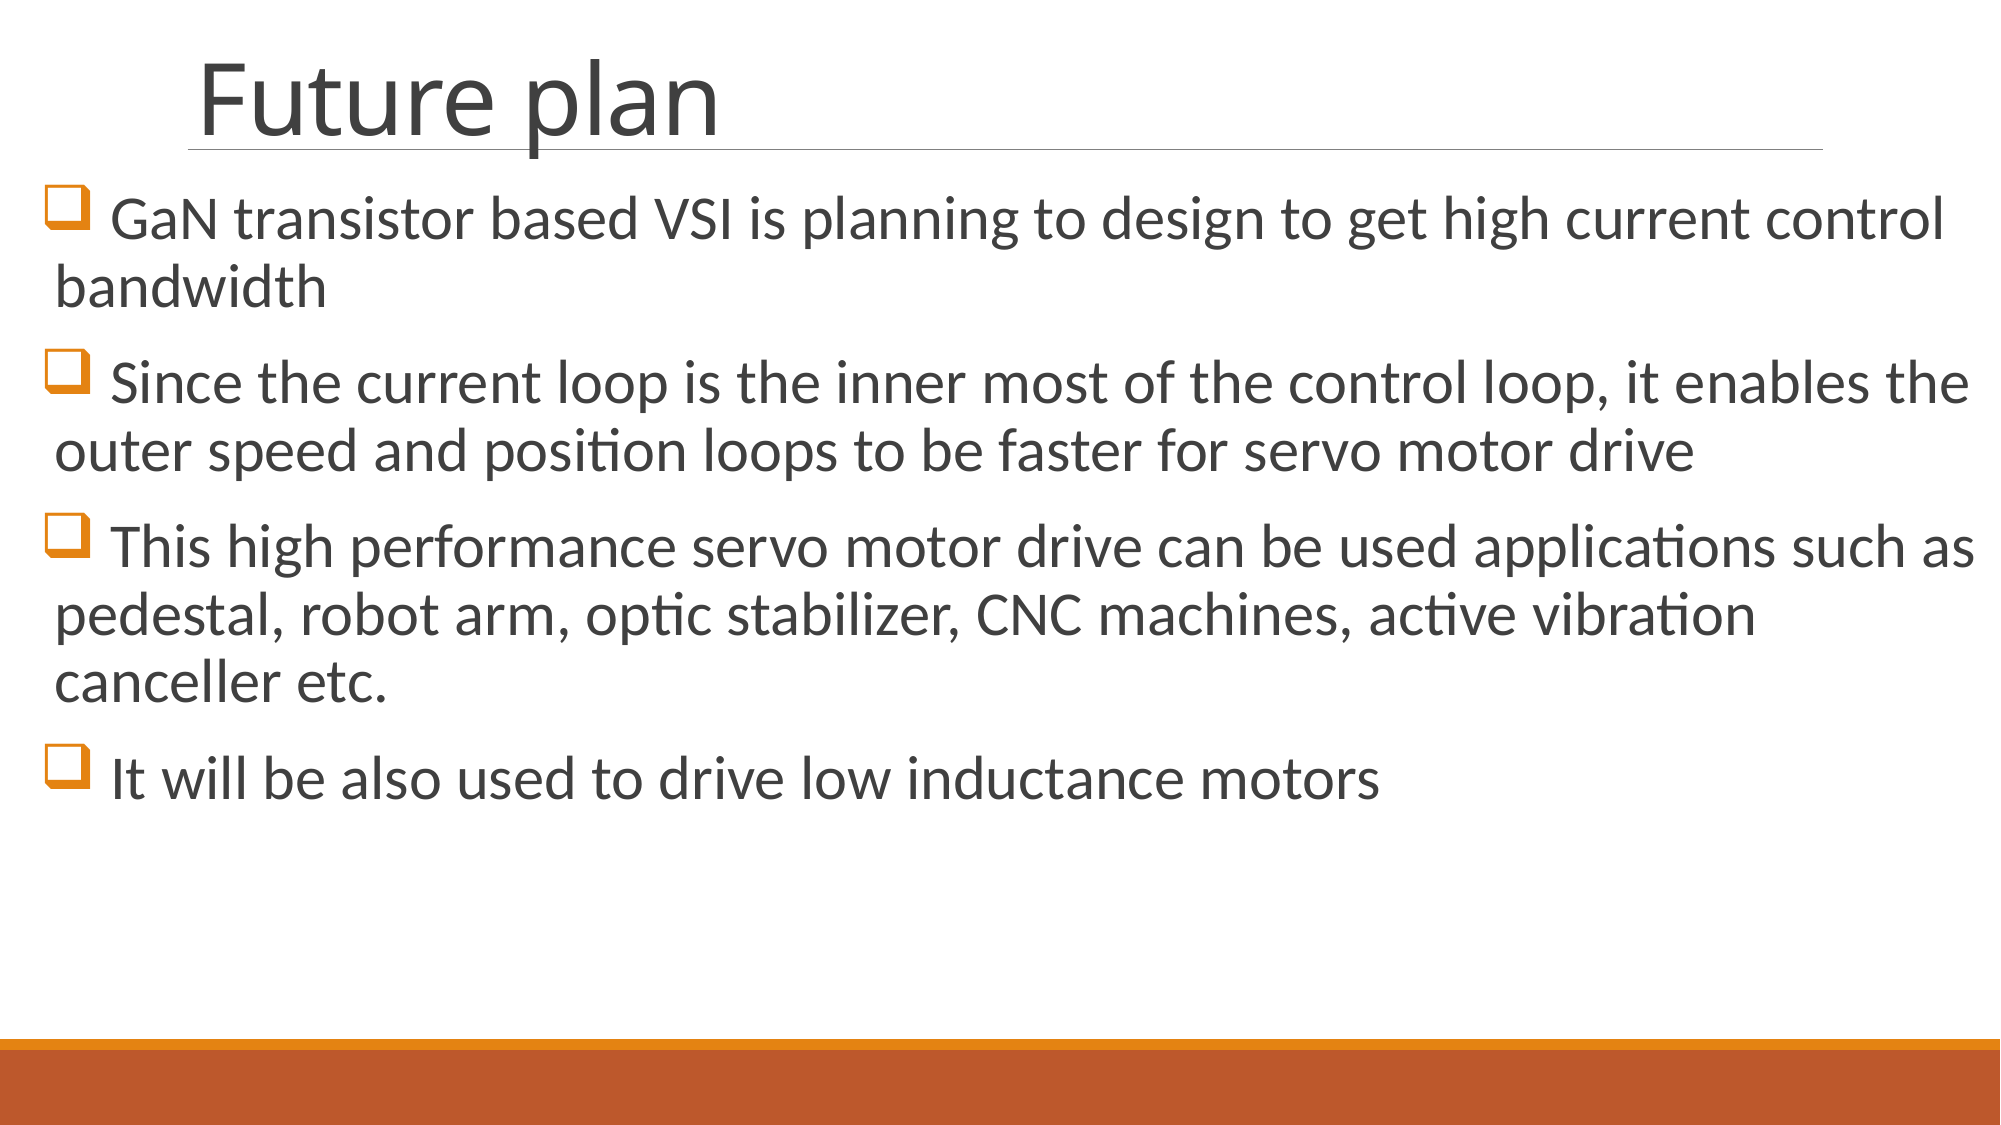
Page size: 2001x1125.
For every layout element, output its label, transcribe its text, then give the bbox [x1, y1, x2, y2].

list GaN transistor based VSI is planning to design to get high current control bandwidth Since the current loop is the inner most of the control loop, it enables the outer speed and position loops to be faster for servo motor drive This high performance servo motor drive can be used applications such as pedestal, robot arm, optic stabilizer, CNC machines, active vibration canceller etc. It will be also used to drive low inductance motors [39, 178, 2000, 1027]
title Future plan [180, 39, 1830, 164]
